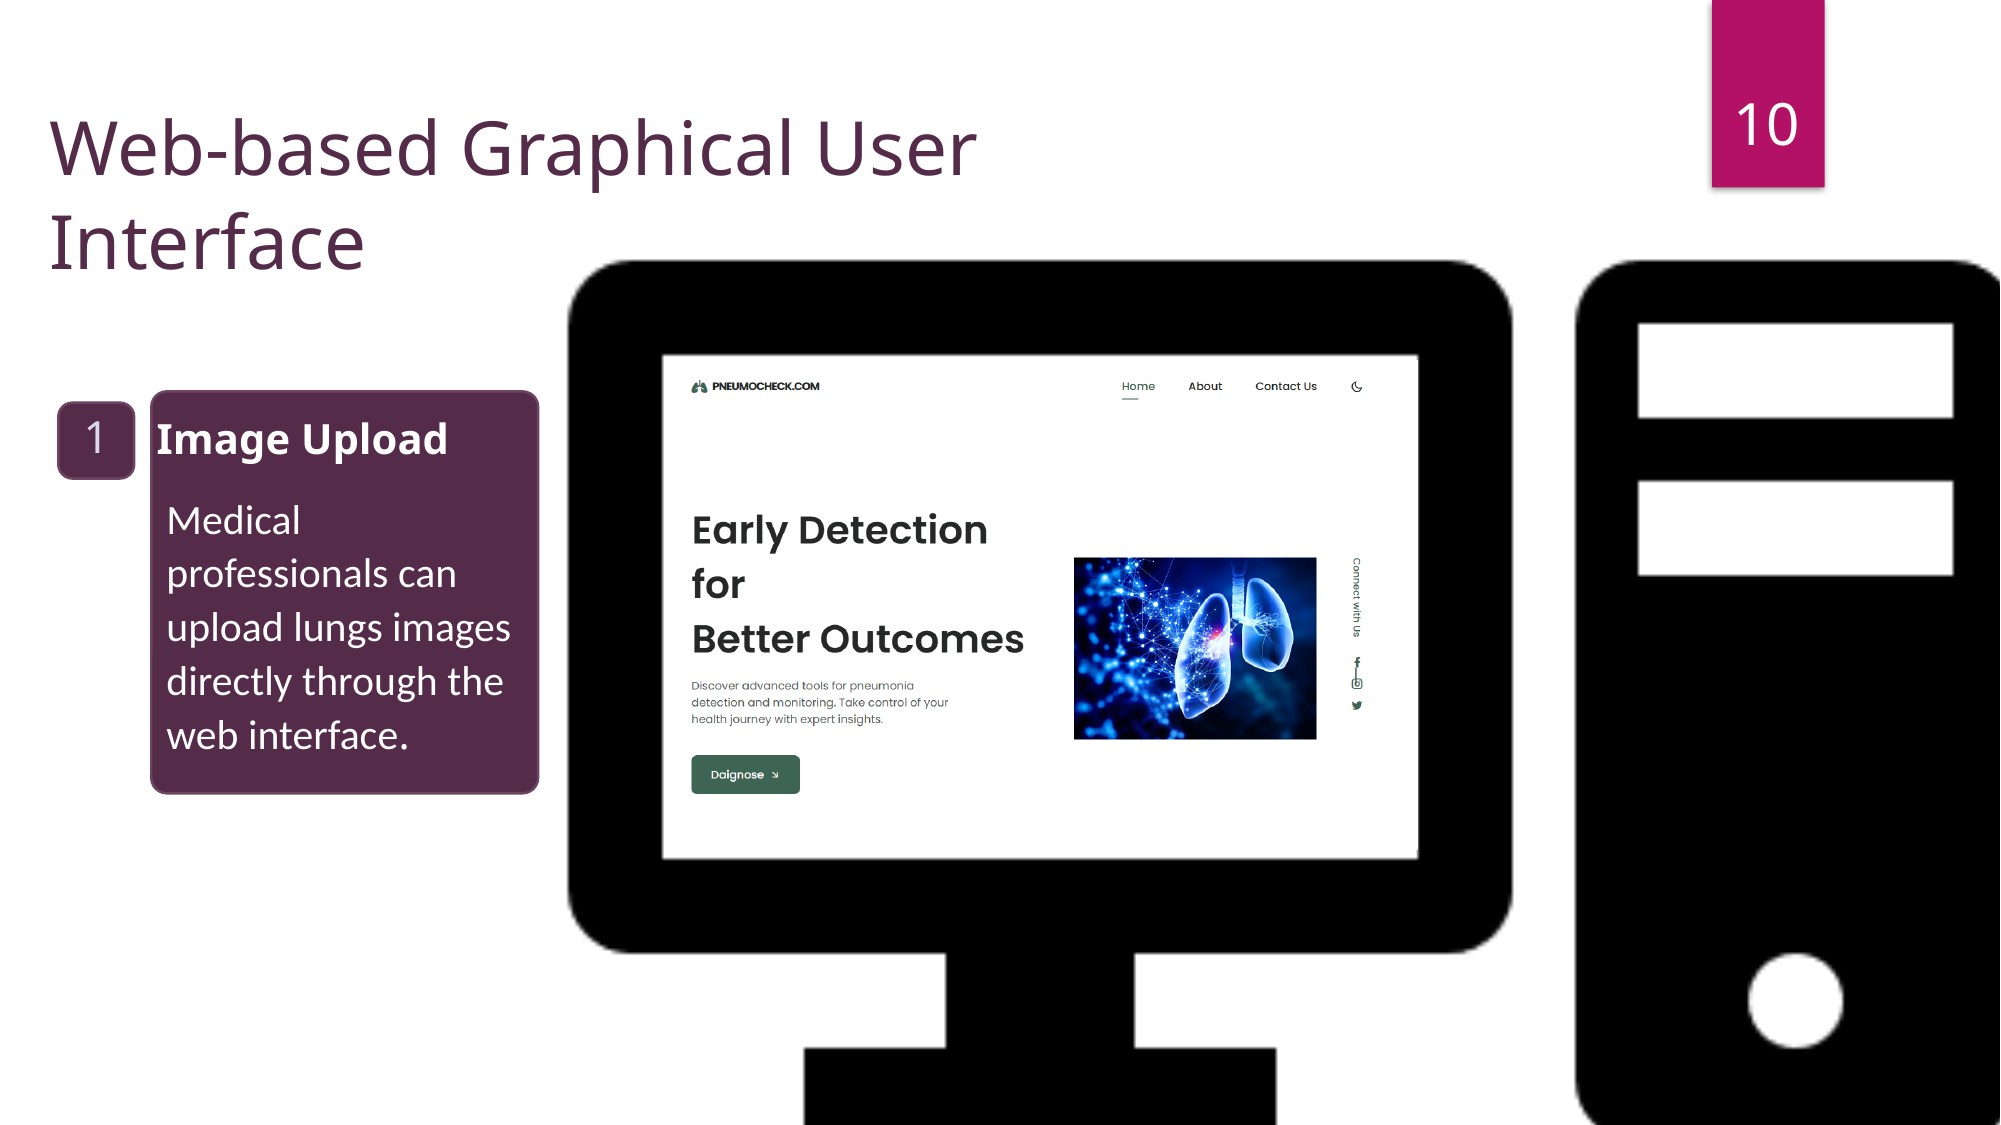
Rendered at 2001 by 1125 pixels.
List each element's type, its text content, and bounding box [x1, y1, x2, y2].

picture [537, 0, 2000, 1125]
text_box [58, 402, 135, 479]
text_box Medical professionals can upload lungs images directly through the web interface. [166, 488, 515, 651]
text_box Web-based Graphical User Interface [49, 97, 531, 285]
text_box 1 [87, 418, 105, 464]
text_box [151, 391, 531, 794]
text_box Image Upload [156, 416, 504, 464]
